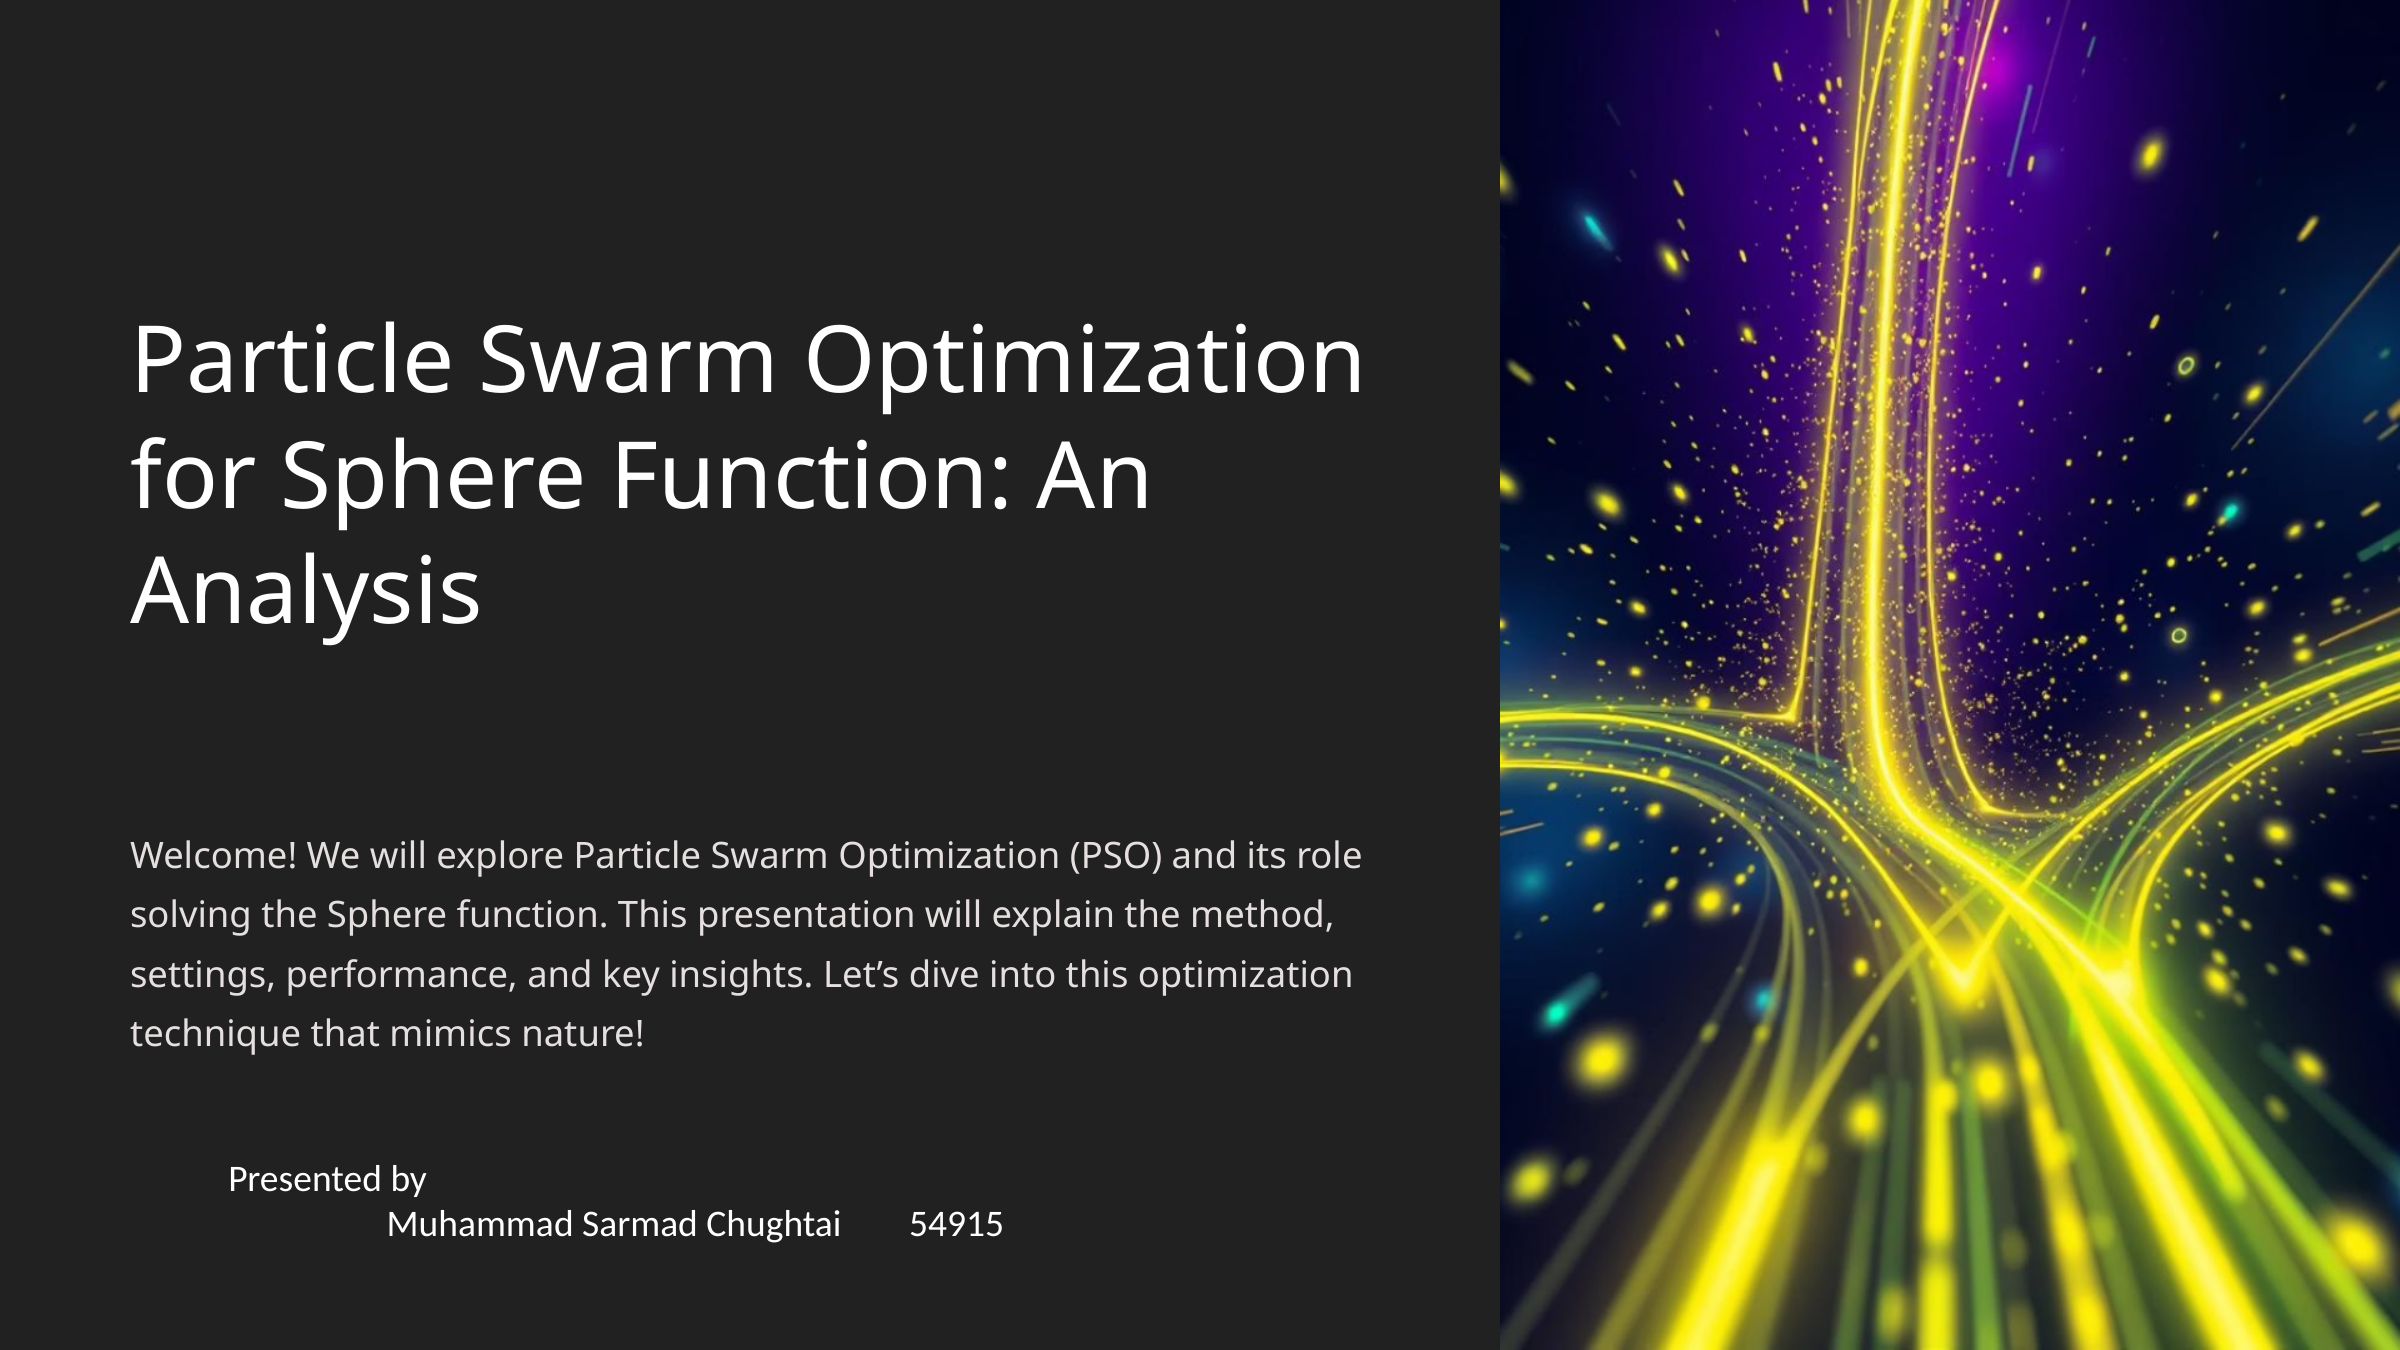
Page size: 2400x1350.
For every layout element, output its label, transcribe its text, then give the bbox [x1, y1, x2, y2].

text_box Presented by Muhammad Sarmad Chughtai 54915 [213, 1146, 1183, 1297]
picture [1499, 0, 2400, 1350]
text_box Particle Swarm Optimization for Sphere Function: An Analysis [130, 295, 1370, 761]
text_box Welcome! We will explore Particle Swarm Optimization (PSO) and its role solving the Sphere function. This presentation will explain the method, settings, performance, and key insights. Let’s dive into this optimization technique that mimics nature! [130, 816, 1370, 1055]
